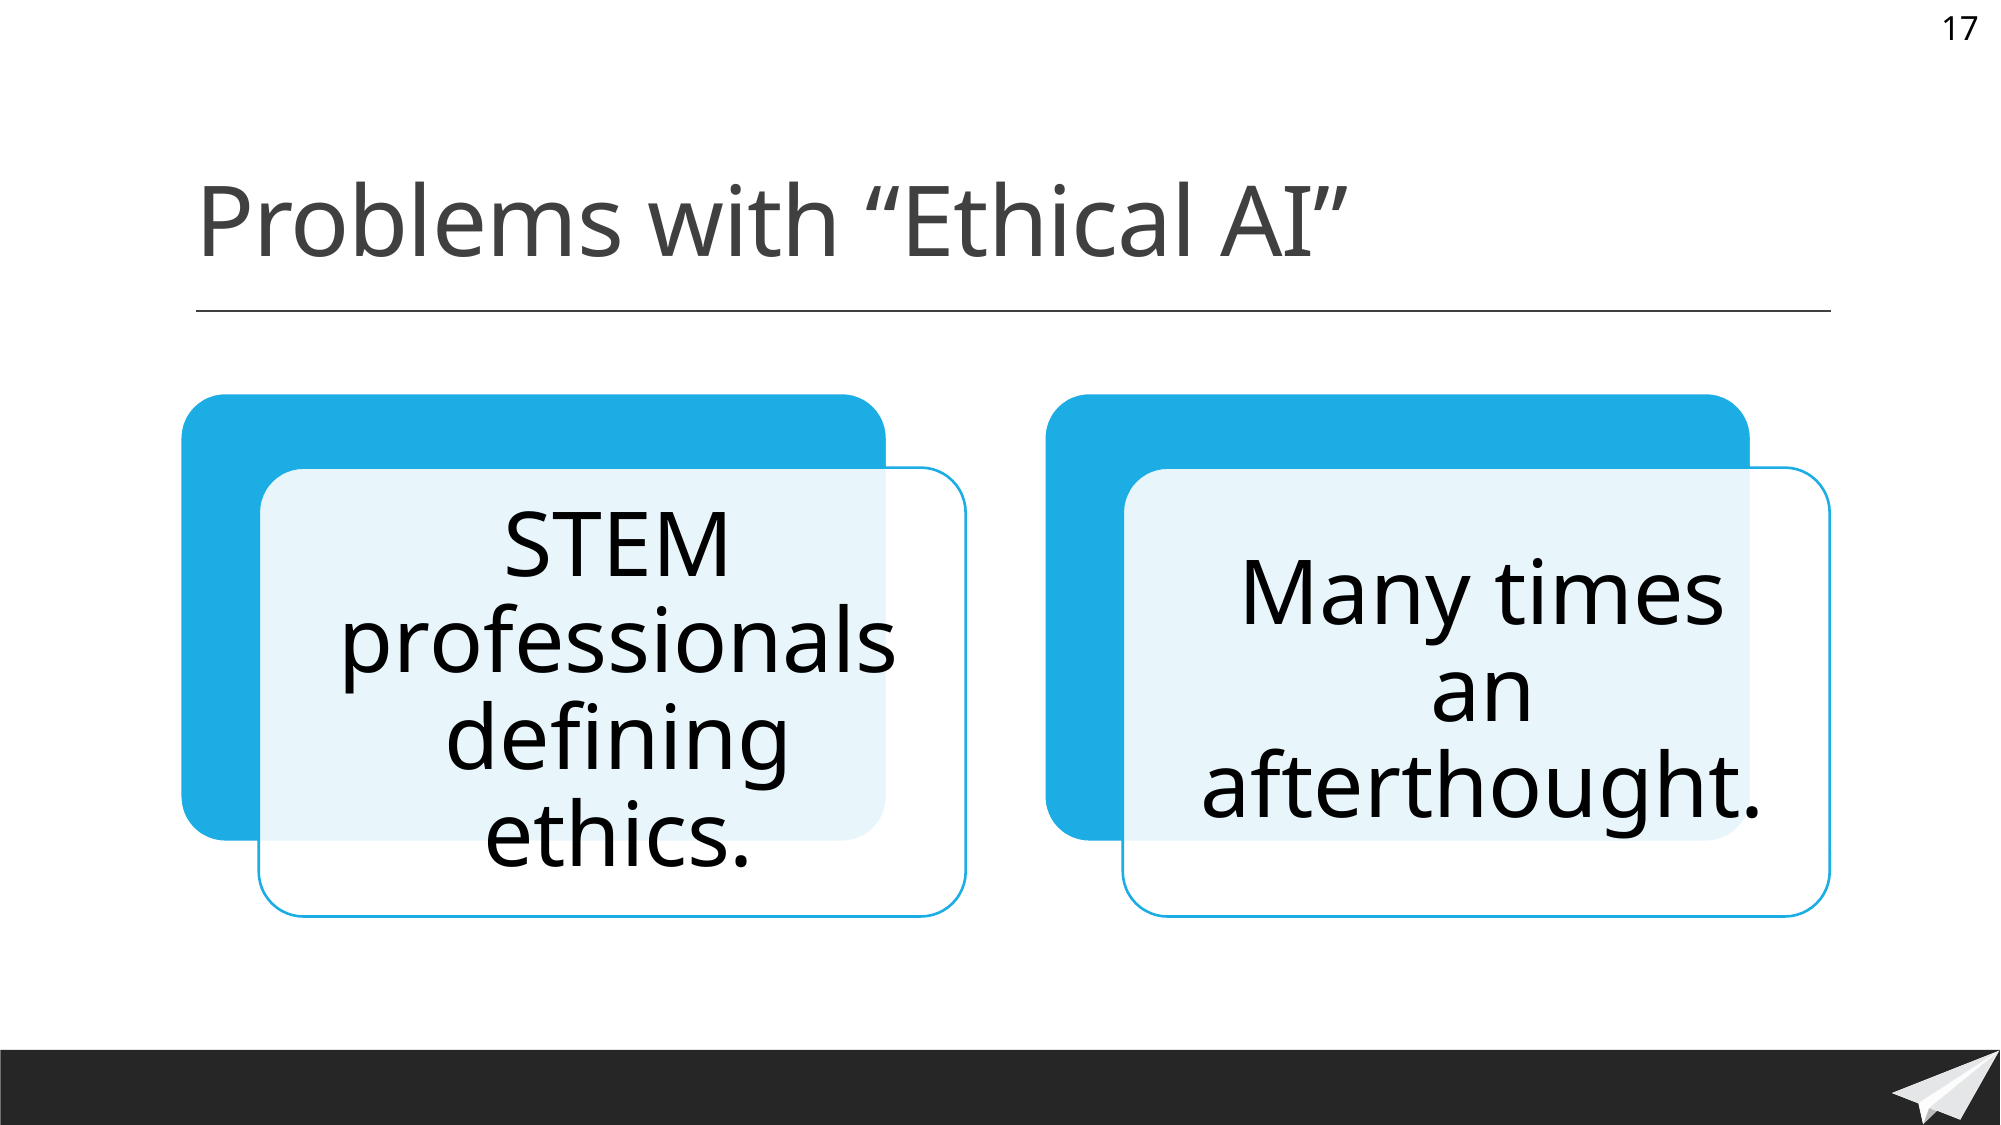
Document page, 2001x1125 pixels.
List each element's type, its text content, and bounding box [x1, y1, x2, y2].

picture [1890, 1050, 2000, 1125]
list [179, 343, 1831, 966]
title Problems with “Ethical AI” [180, 47, 1830, 285]
text_box 17 [1926, 0, 1994, 55]
